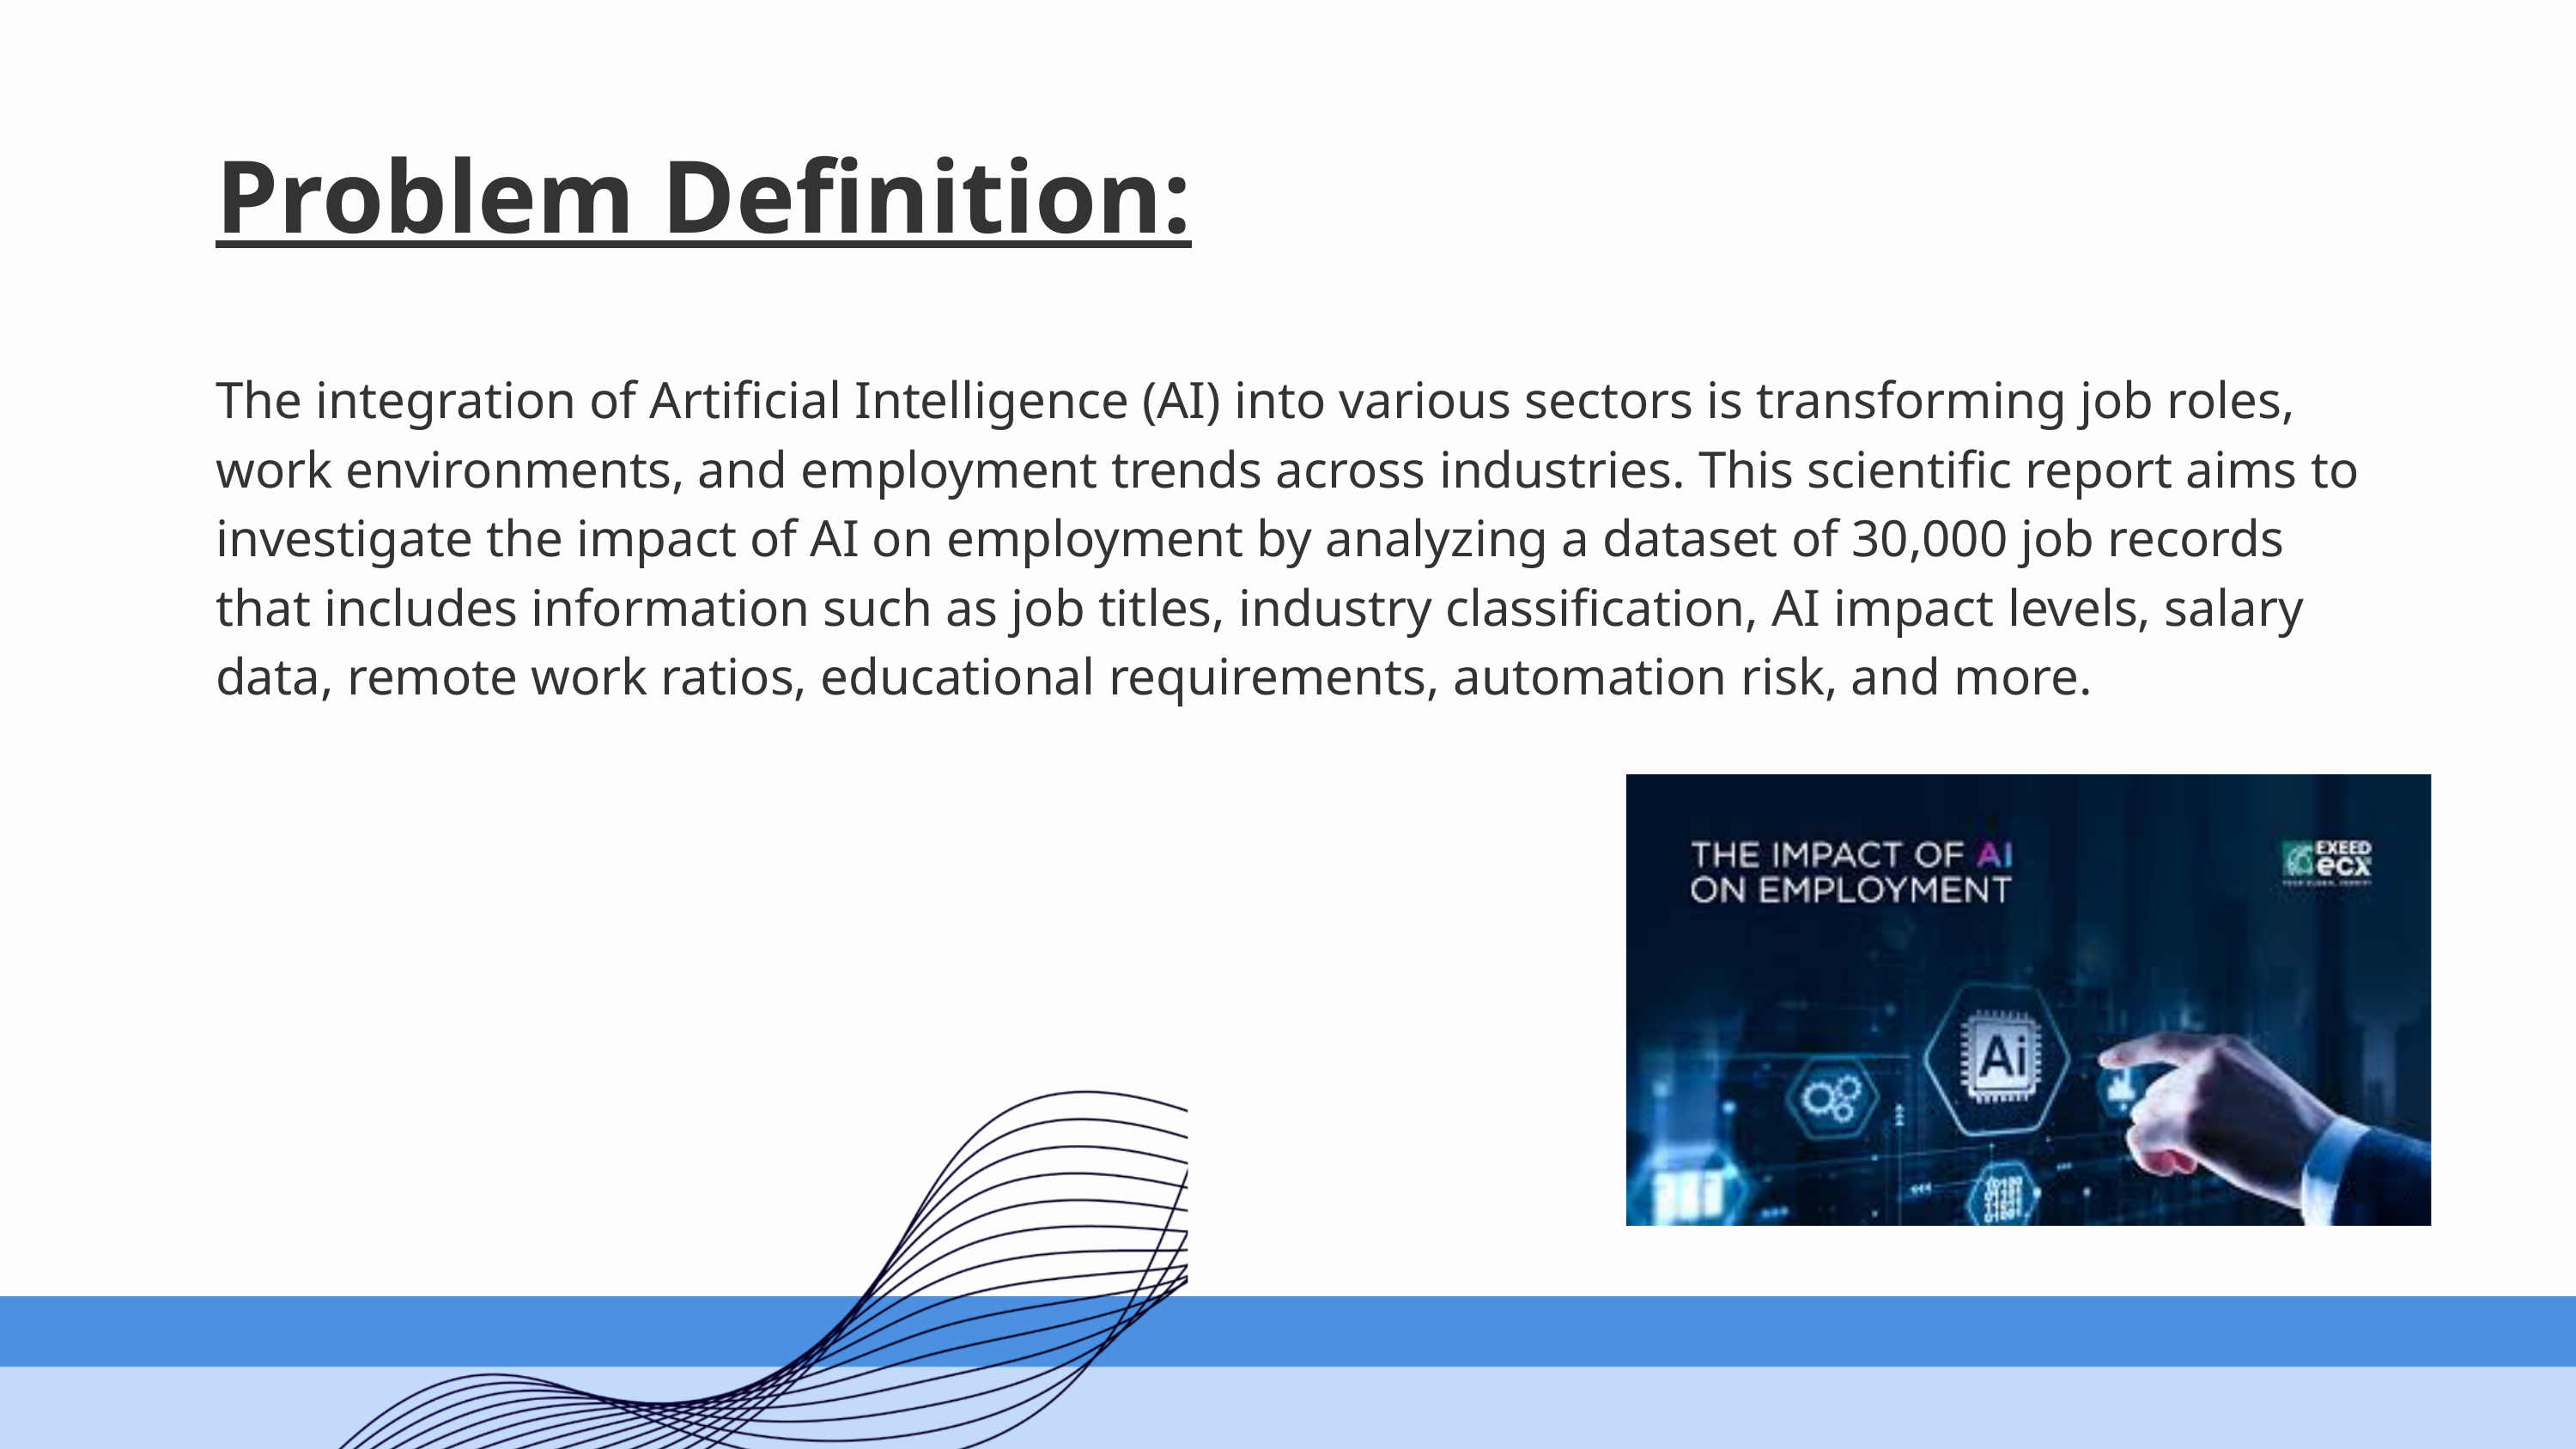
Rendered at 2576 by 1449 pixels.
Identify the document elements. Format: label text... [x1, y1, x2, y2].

text_box [1192, 1296, 2576, 1449]
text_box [1625, 774, 2432, 1226]
text_box The integration of Artificial Intelligence (AI) into various sectors is transforming job roles, work environments, and employment trends across industries. This scientific report aims to investigate the impact of AI on employment by analyzing a dataset of 30,000 job records that includes information such as job titles, industry classification, AI impact levels, salary data, remote work ratios, educational requirements, automation risk, and more. [216, 360, 2360, 775]
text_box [0, 1076, 1188, 1449]
text_box Problem Definition: [216, 132, 2360, 253]
